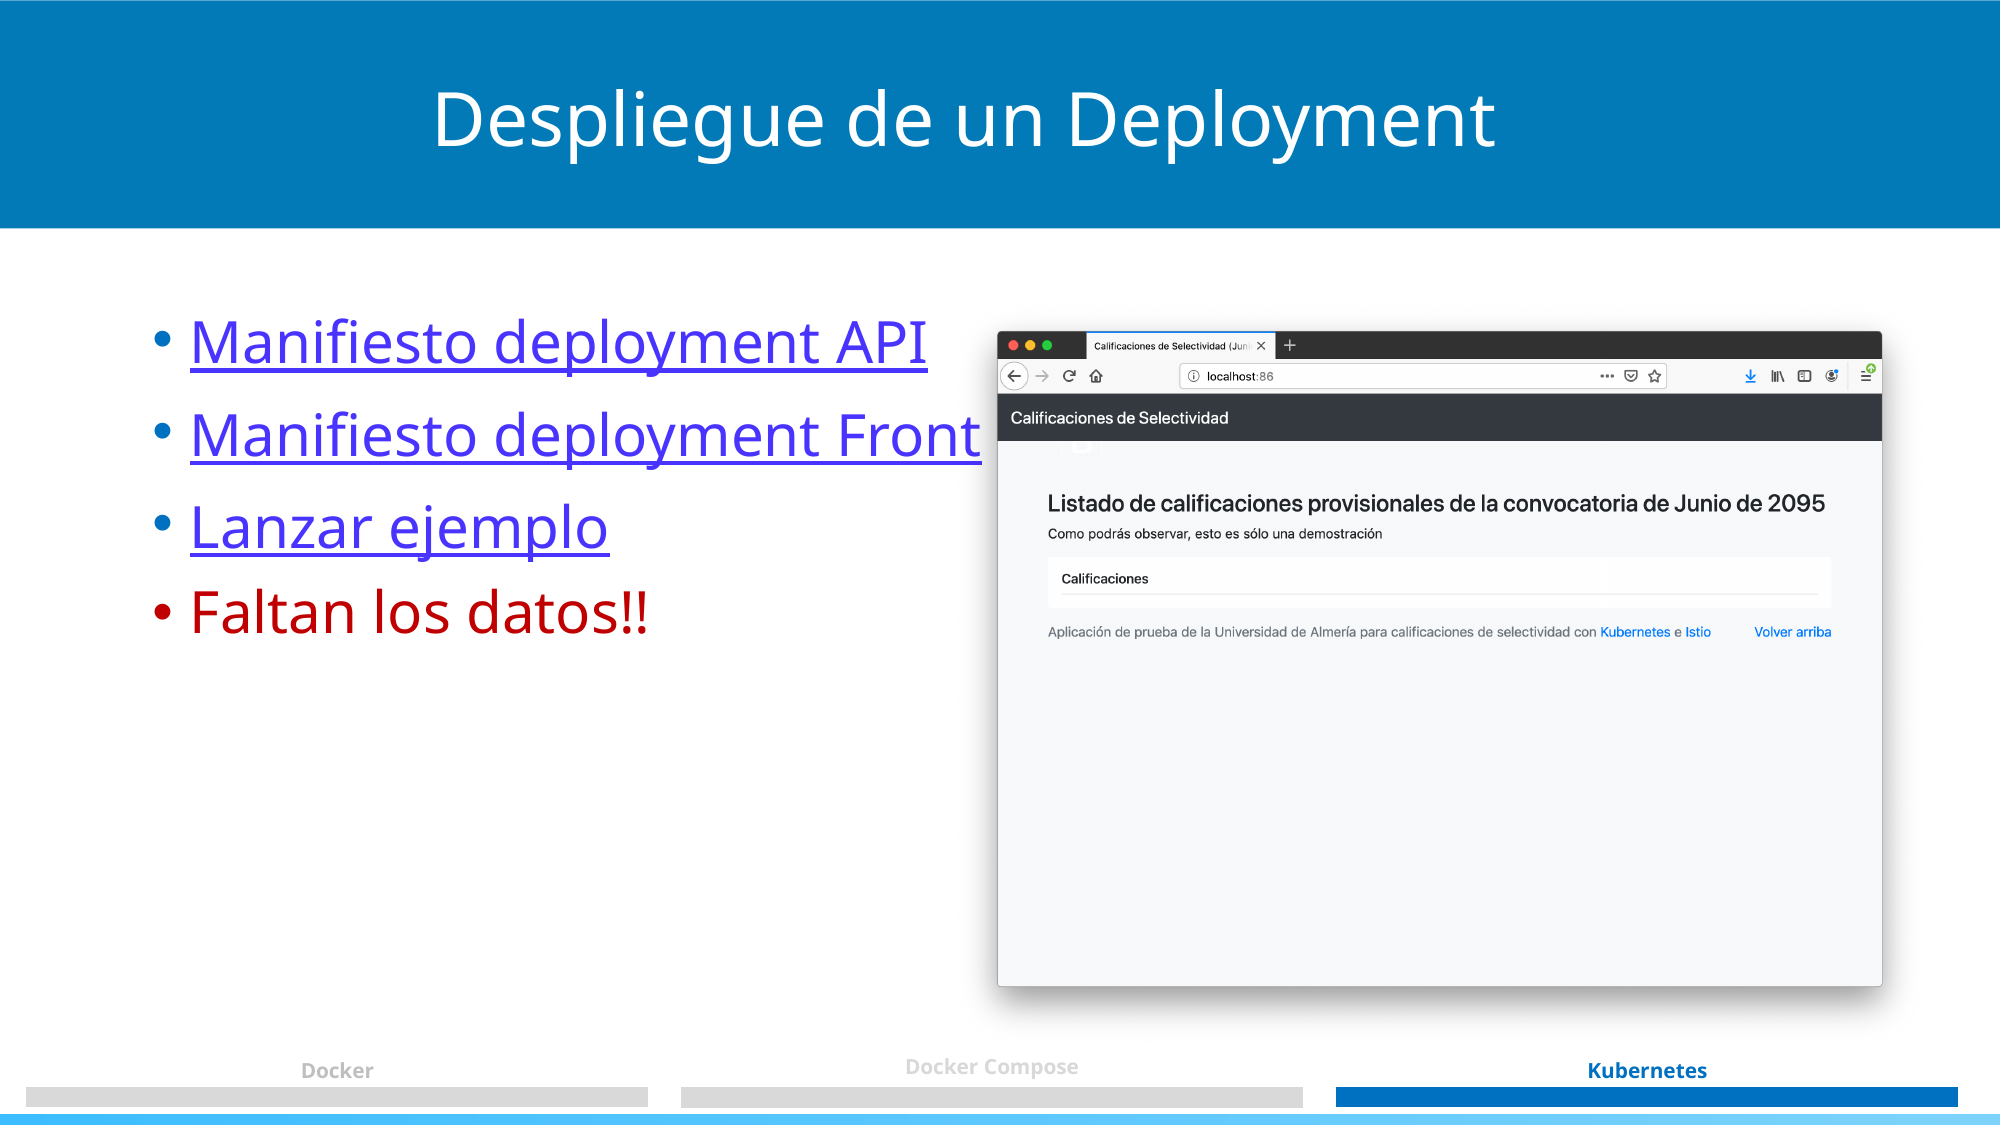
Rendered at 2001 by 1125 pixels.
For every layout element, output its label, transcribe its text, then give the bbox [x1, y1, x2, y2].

text_box [0, 0, 2000, 229]
list Despliegue de un Deployment [0, 70, 1929, 171]
picture [950, 299, 1929, 1049]
text_box Docker Compose [682, 1046, 1303, 1087]
text_box Manifiesto deployment API Manifiesto deployment Front Lanzar ejemplo Faltan los datos!! [137, 299, 950, 1014]
text_box [0, 1113, 2000, 1125]
text_box Docker [28, 1049, 647, 1090]
text_box [26, 1087, 648, 1107]
text_box [681, 1087, 1303, 1108]
text_box [1336, 1087, 1958, 1107]
text_box Kubernetes [1337, 1049, 1958, 1087]
